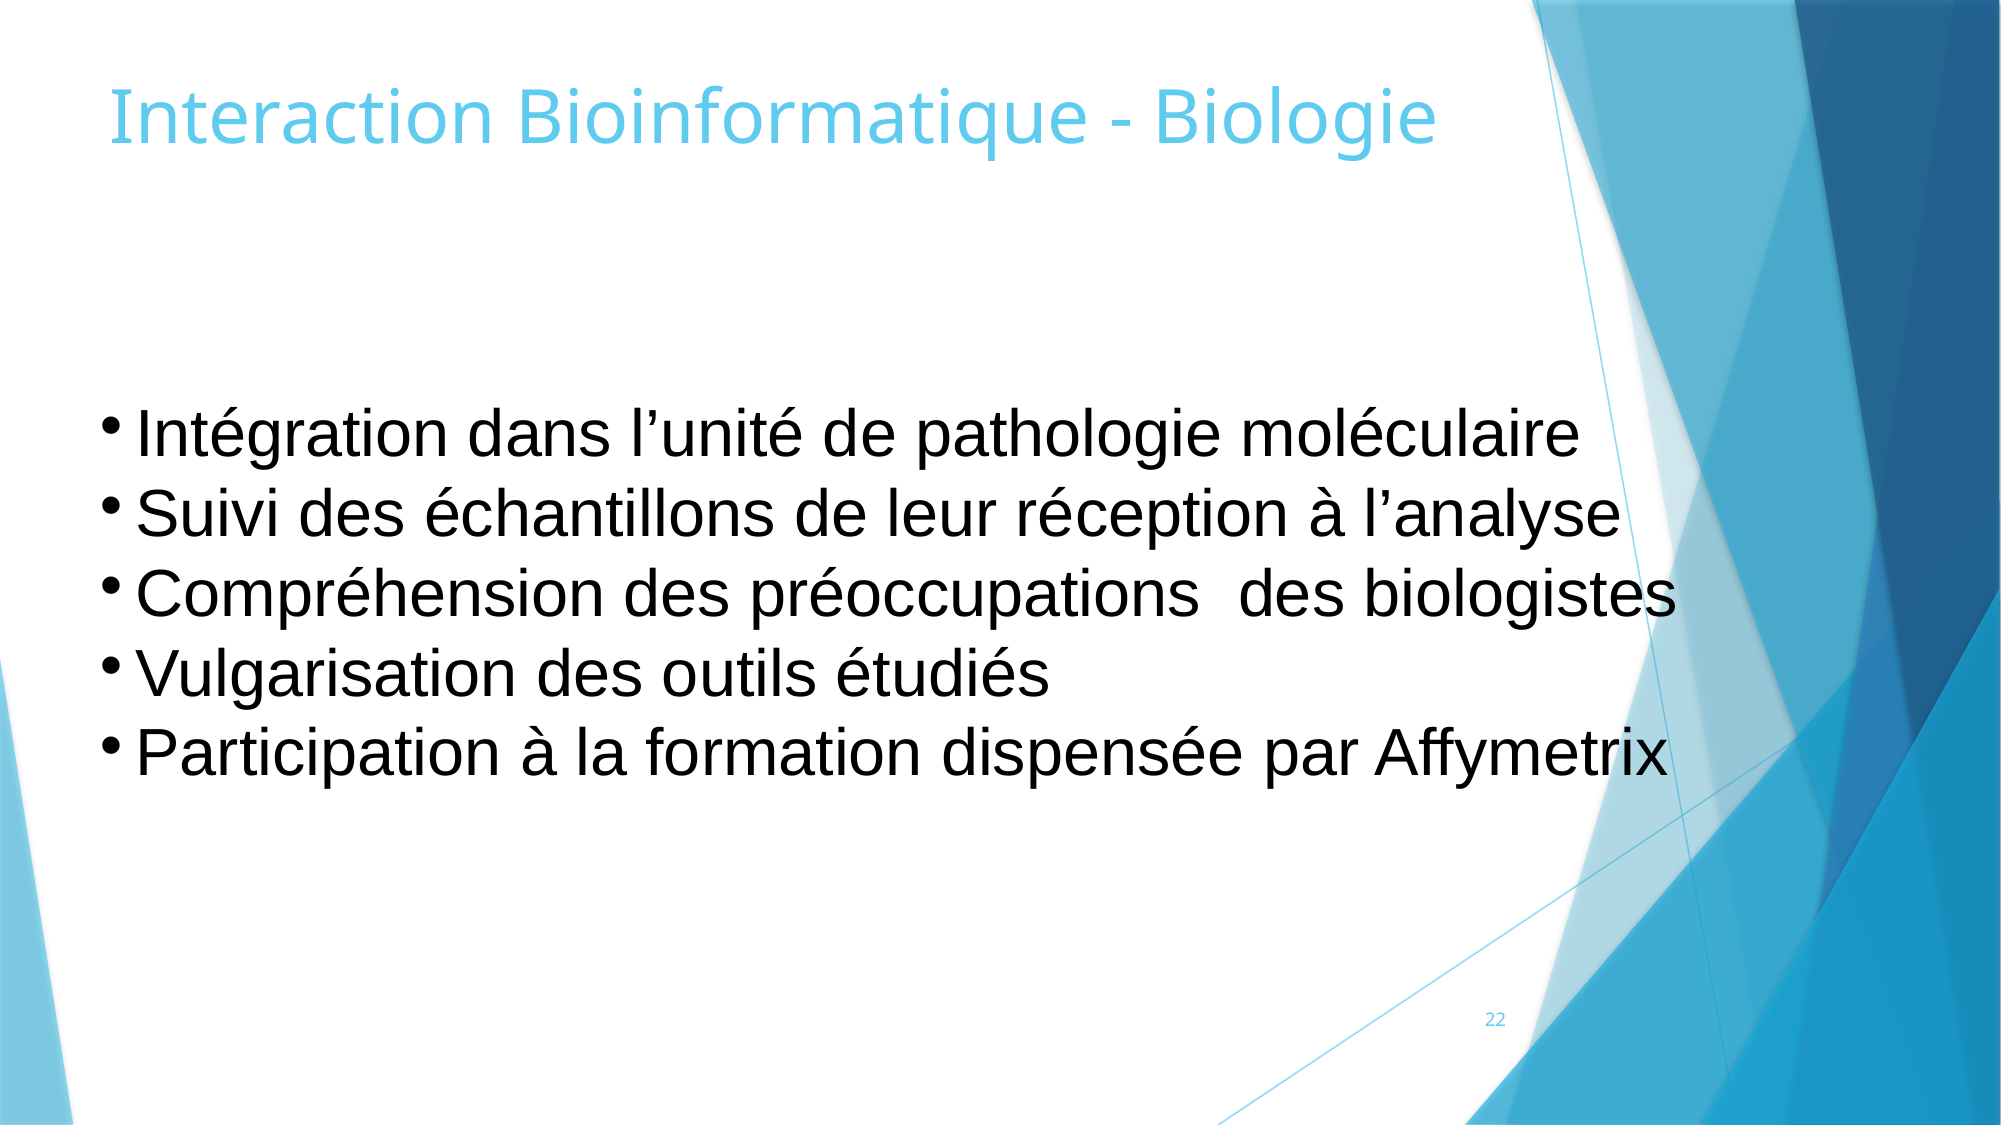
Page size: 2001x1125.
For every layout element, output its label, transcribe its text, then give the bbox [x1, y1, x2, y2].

text_box Intégration dans l’unité de pathologie moléculaire Suivi des échantillons de leur réception à l’analyse Compréhension des préoccupations des biologistes Vulgarisation des outils étudiés Participation à la formation dispensée par Affymetrix [99, 263, 1900, 916]
title Interaction Bioinformatique - Biologie [109, 68, 1520, 263]
slide_number 22 [1409, 991, 1521, 1051]
